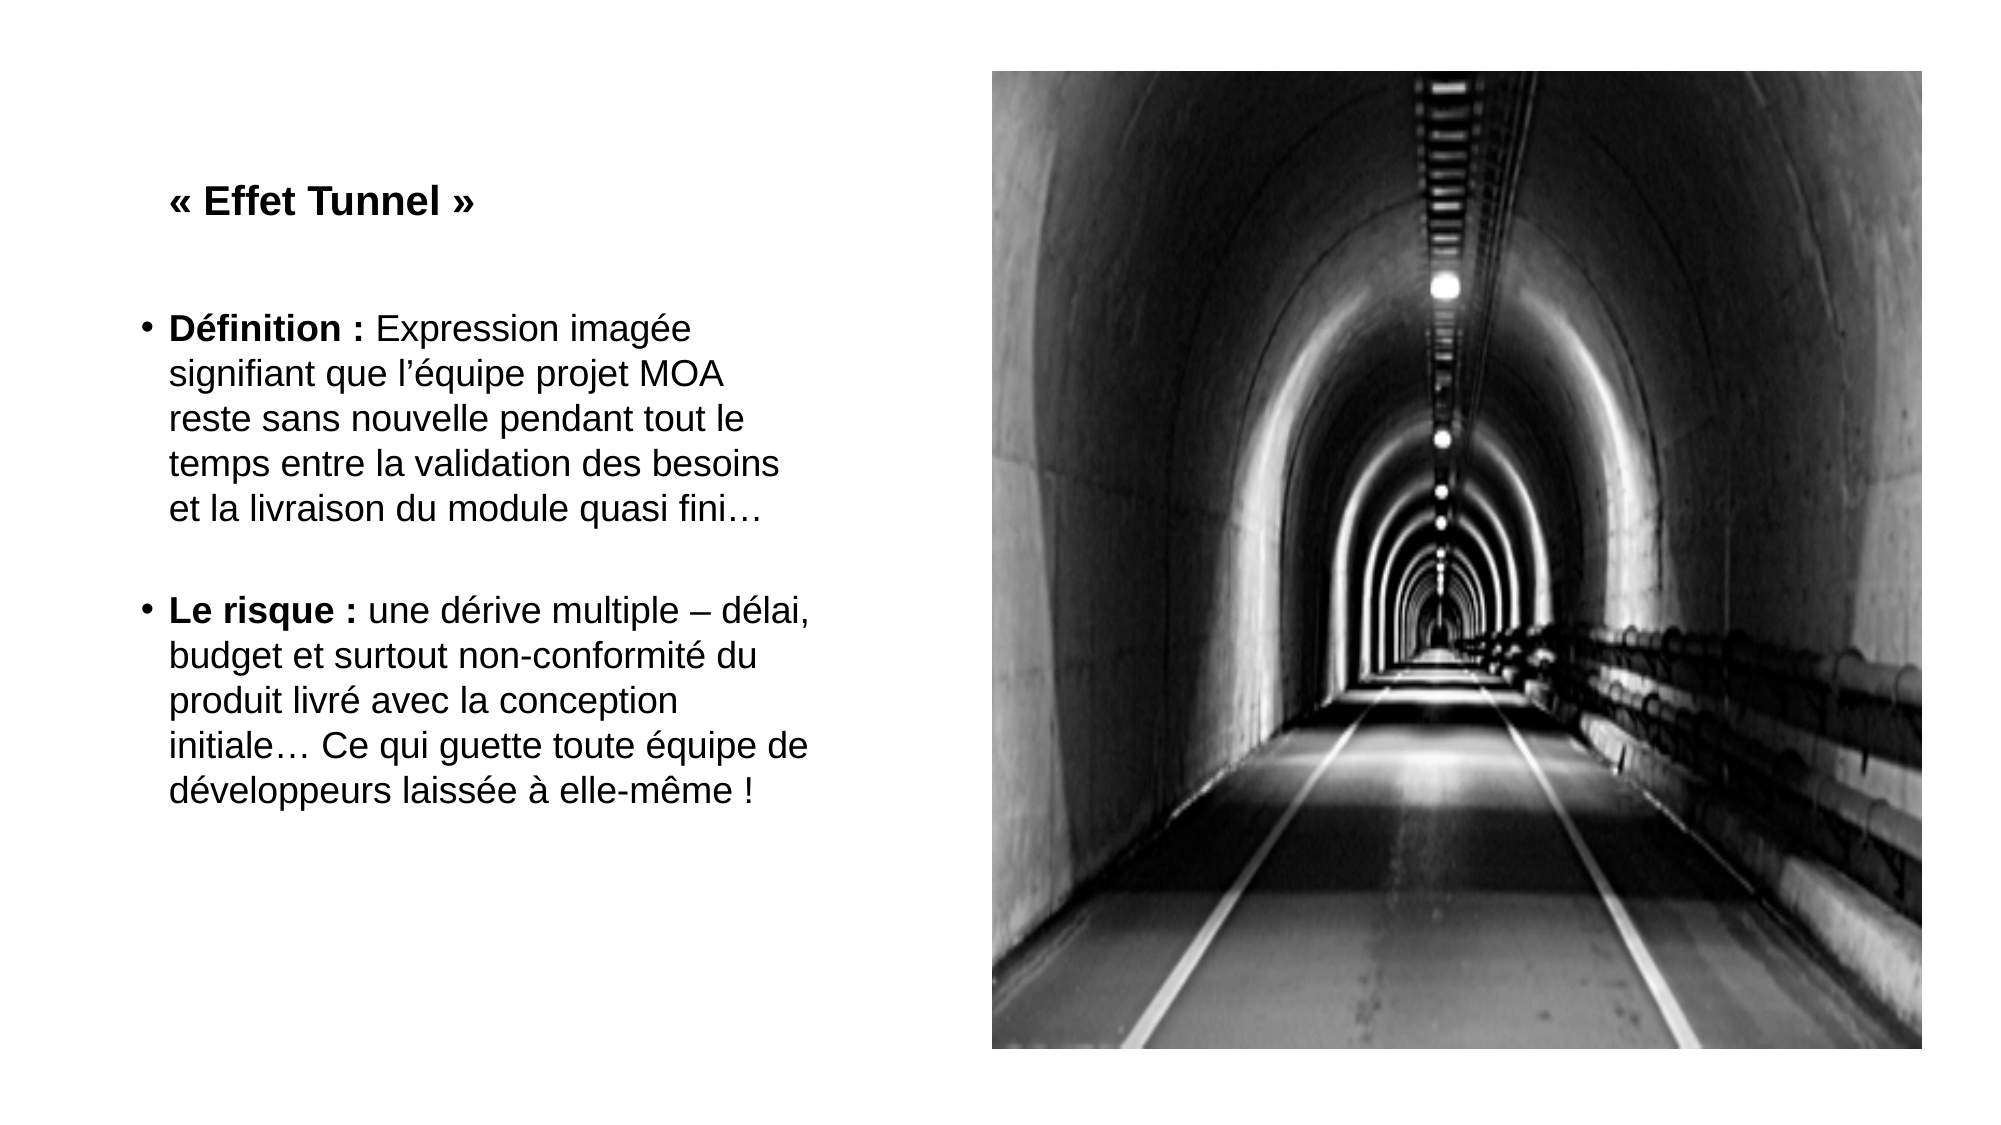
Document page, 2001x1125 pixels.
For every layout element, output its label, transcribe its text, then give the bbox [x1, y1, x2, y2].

text_box « Effet Tunnel » Définition : Expression imagée signifiant que l’équipe projet MOA reste sans nouvelle pendant tout le temps entre la validation des besoins et la livraison du module quasi fini… Le risque : une dérive multiple – délai, budget et surtout non-conformité du produit livré avec la conception initiale… Ce qui guette toute équipe de développeurs laissée à elle-même ! [90, 166, 991, 819]
picture [991, 71, 1922, 1049]
